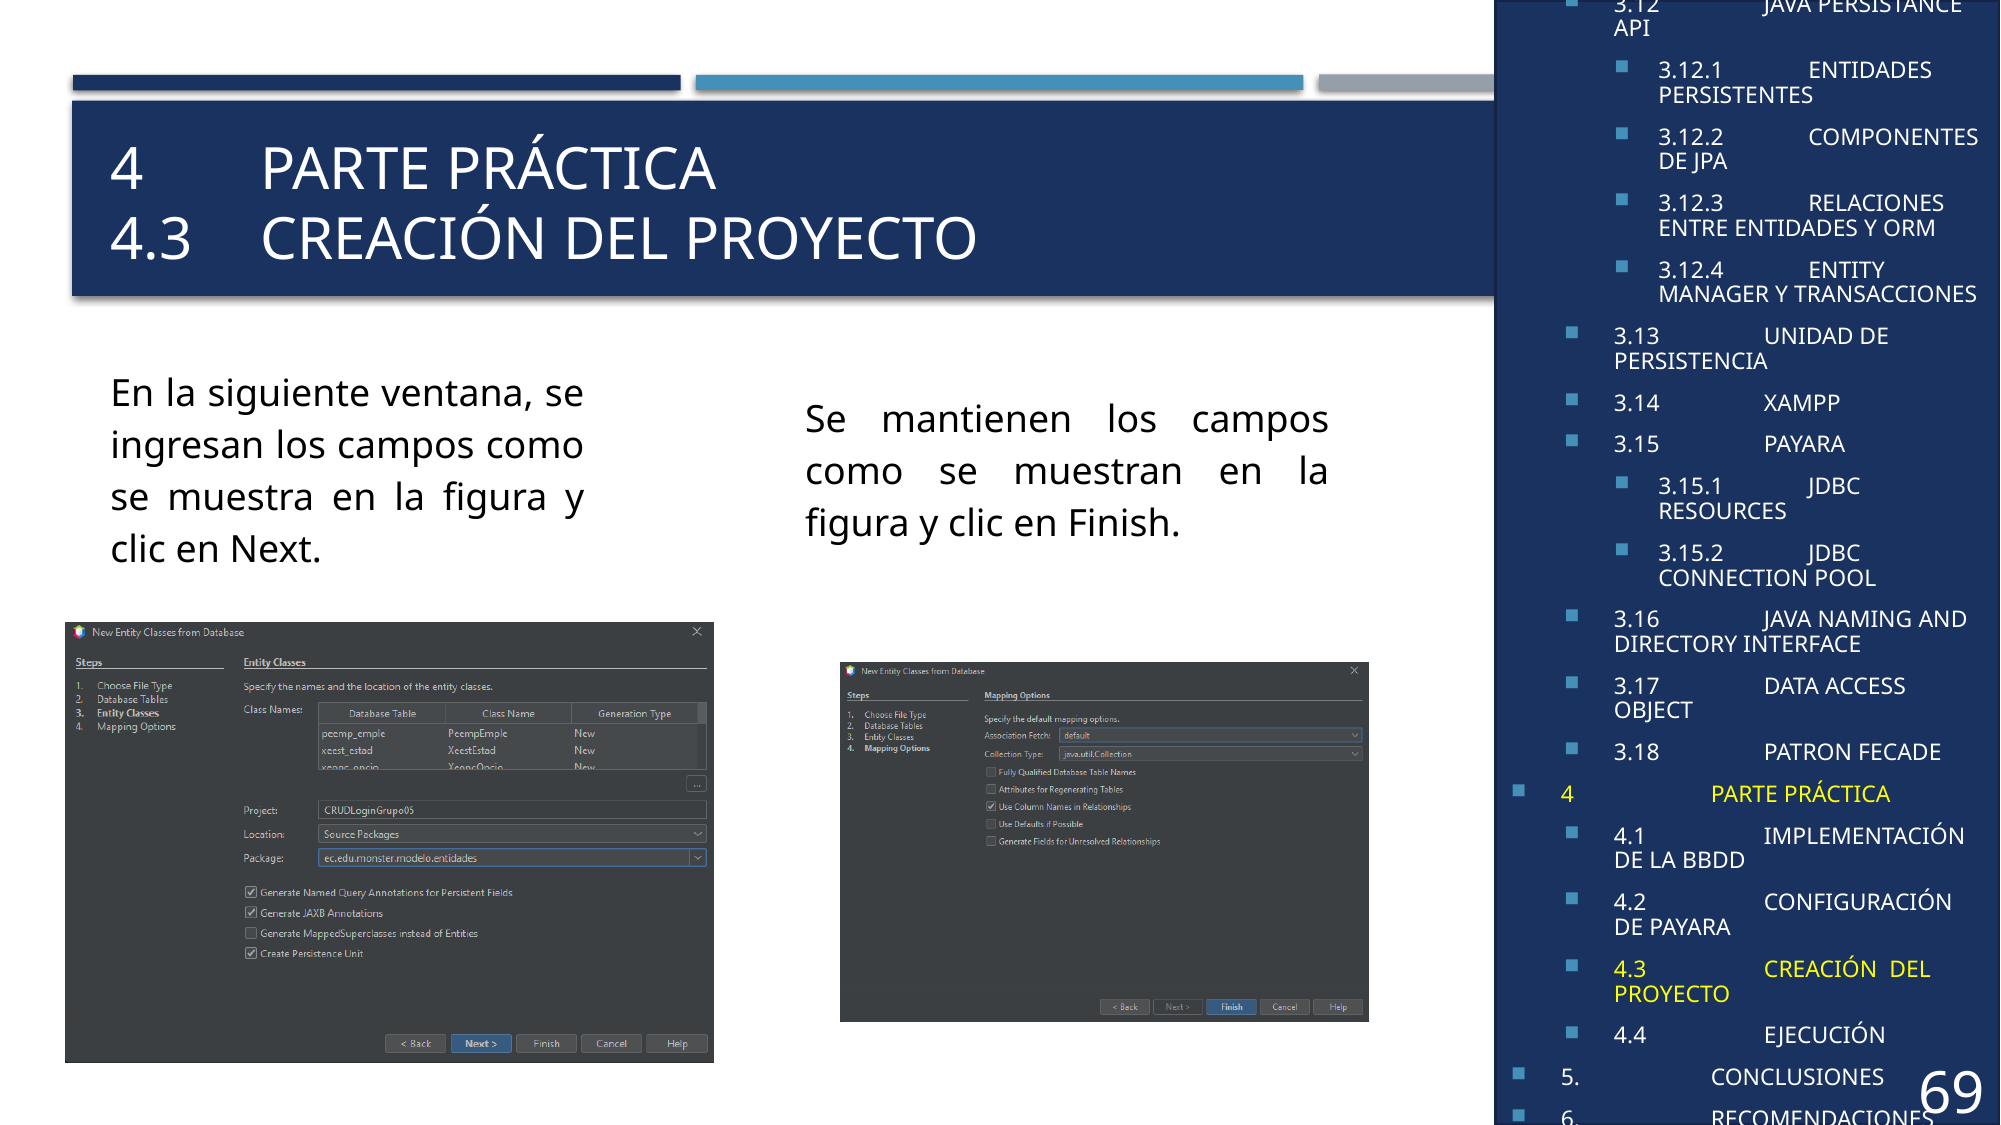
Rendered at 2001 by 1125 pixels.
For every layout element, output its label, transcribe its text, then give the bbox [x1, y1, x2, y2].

slide_number 69 [1827, 1065, 2000, 1125]
text_box Se mantienen los campos como se muestran en la figura y clic en Finish. [790, 353, 1345, 579]
picture [840, 662, 1369, 1023]
title 4 Parte práctica 4.3 CREACIÓN DEL PROYECTO [95, 112, 1494, 279]
text_box 3.12 JAVA PERSISTANCE API 3.12.1 ENTIDADES PERSISTENTES 3.12.2 COMPONENTES DE JPA 3.12.3 RELACIONES ENTRE ENTIDADES Y ORM 3.12.4 ENTITY MANAGER Y TRANSACCIONES 3.13 UNIDAD DE PERSISTENCIA 3.14 XAMPP 3.15 PAYARA 3.15.1 JDBC RESOURCES 3.15.2 JDBC CONNECTION POOL 3.16 JAVA NAMING AND DIRECTORY INTERFACE 3.17 DATA ACCESS OBJECT 3.18 PATRON FECADE 4 PARTE PRÁCTICA 4.1 IMPLEMENTACIÓN DE LA BBDD 4.2 CONFIGURACIÓN DE PAYARA 4.3 CREACIÓN DEL PROYECTO 4.4 EJECUCIÓN 5. CONCLUSIONES 6. RECOMENDACIONES [1494, 0, 2000, 1125]
picture [64, 621, 714, 1064]
list En la siguiente ventana, se ingresan los campos como se muestra en la figura y clic en Next. [95, 353, 600, 579]
